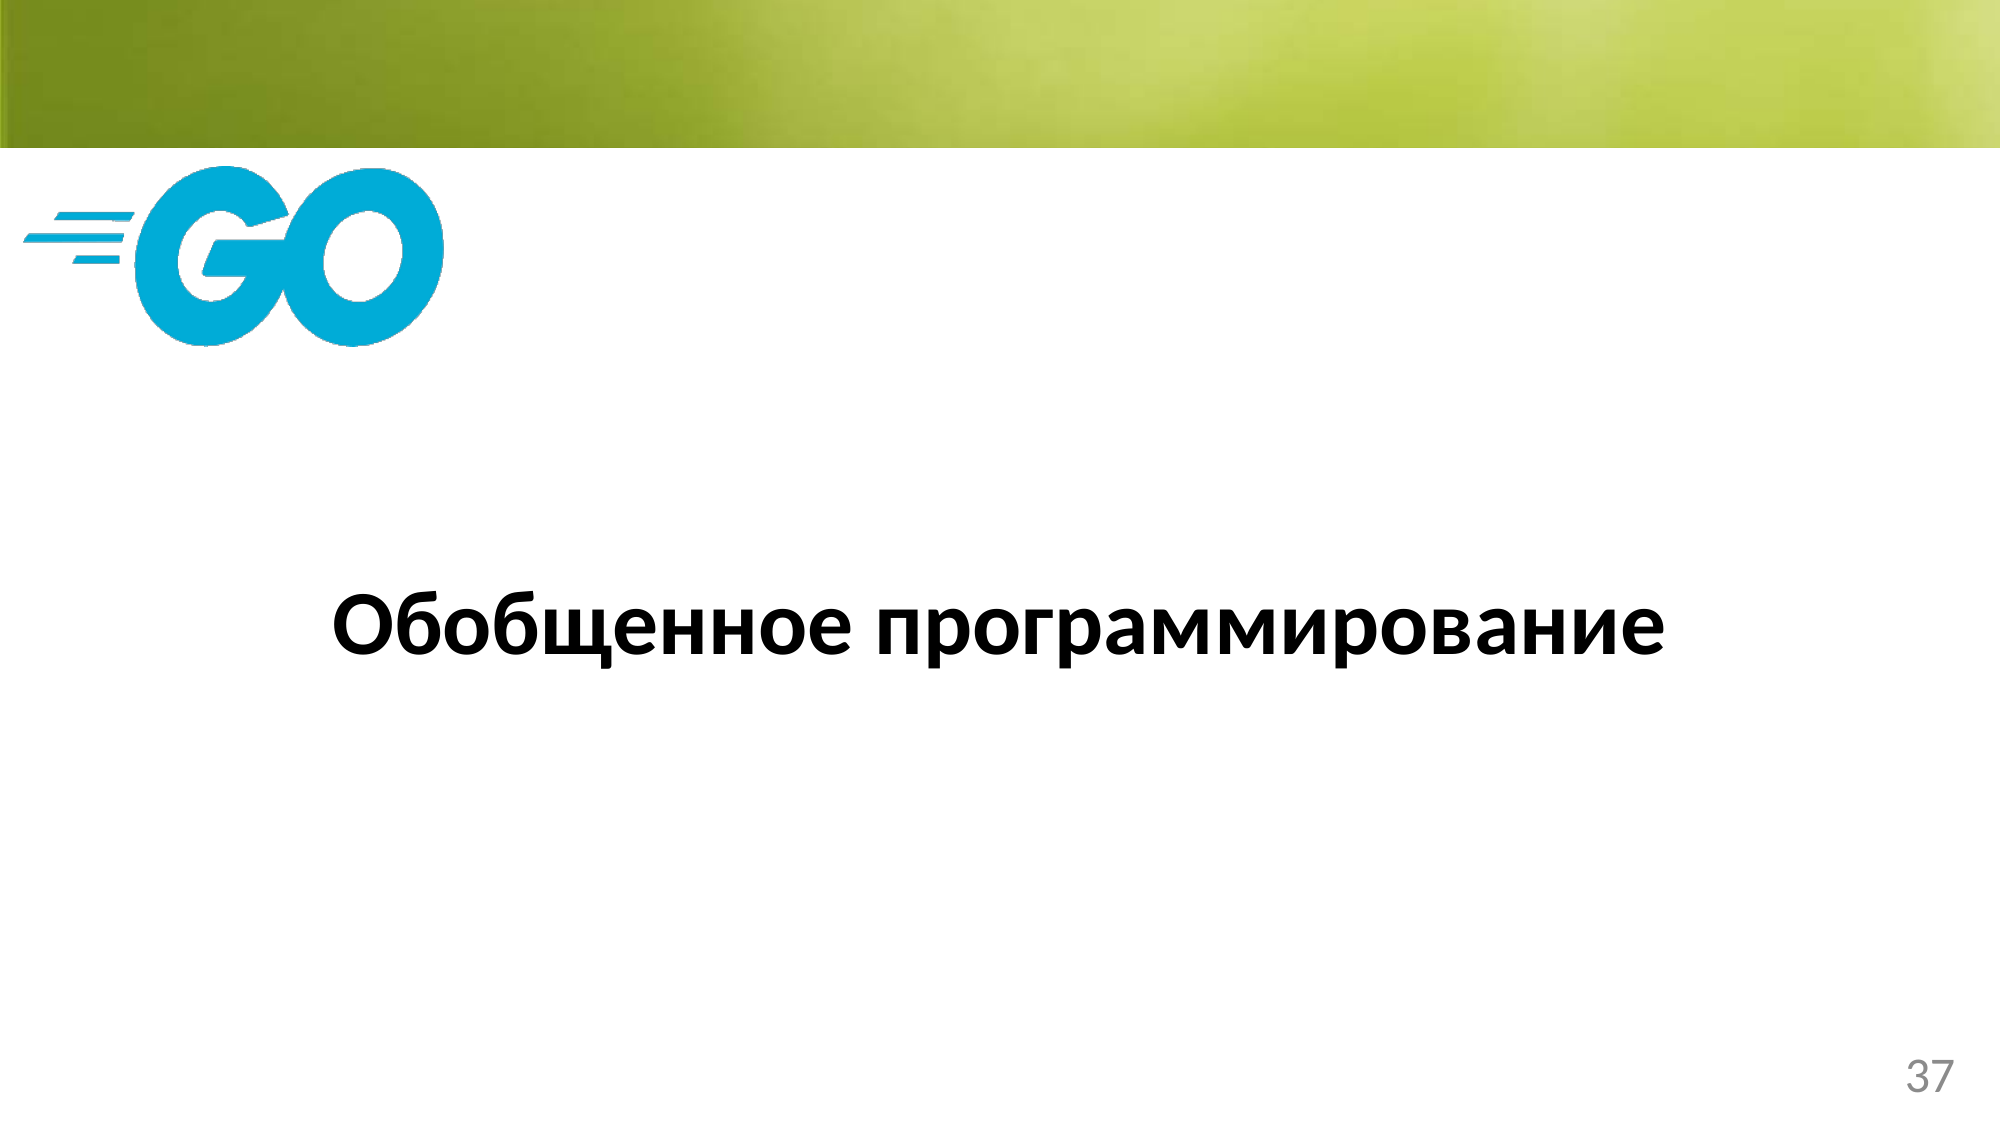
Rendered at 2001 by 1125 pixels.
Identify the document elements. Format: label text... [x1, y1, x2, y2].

picture [0, 0, 2000, 148]
picture [22, 166, 349, 347]
slide_number 37 [1520, 1042, 1971, 1103]
picture [178, 166, 445, 347]
picture [324, 211, 402, 301]
list Обобщенное программирование [84, 445, 1916, 745]
